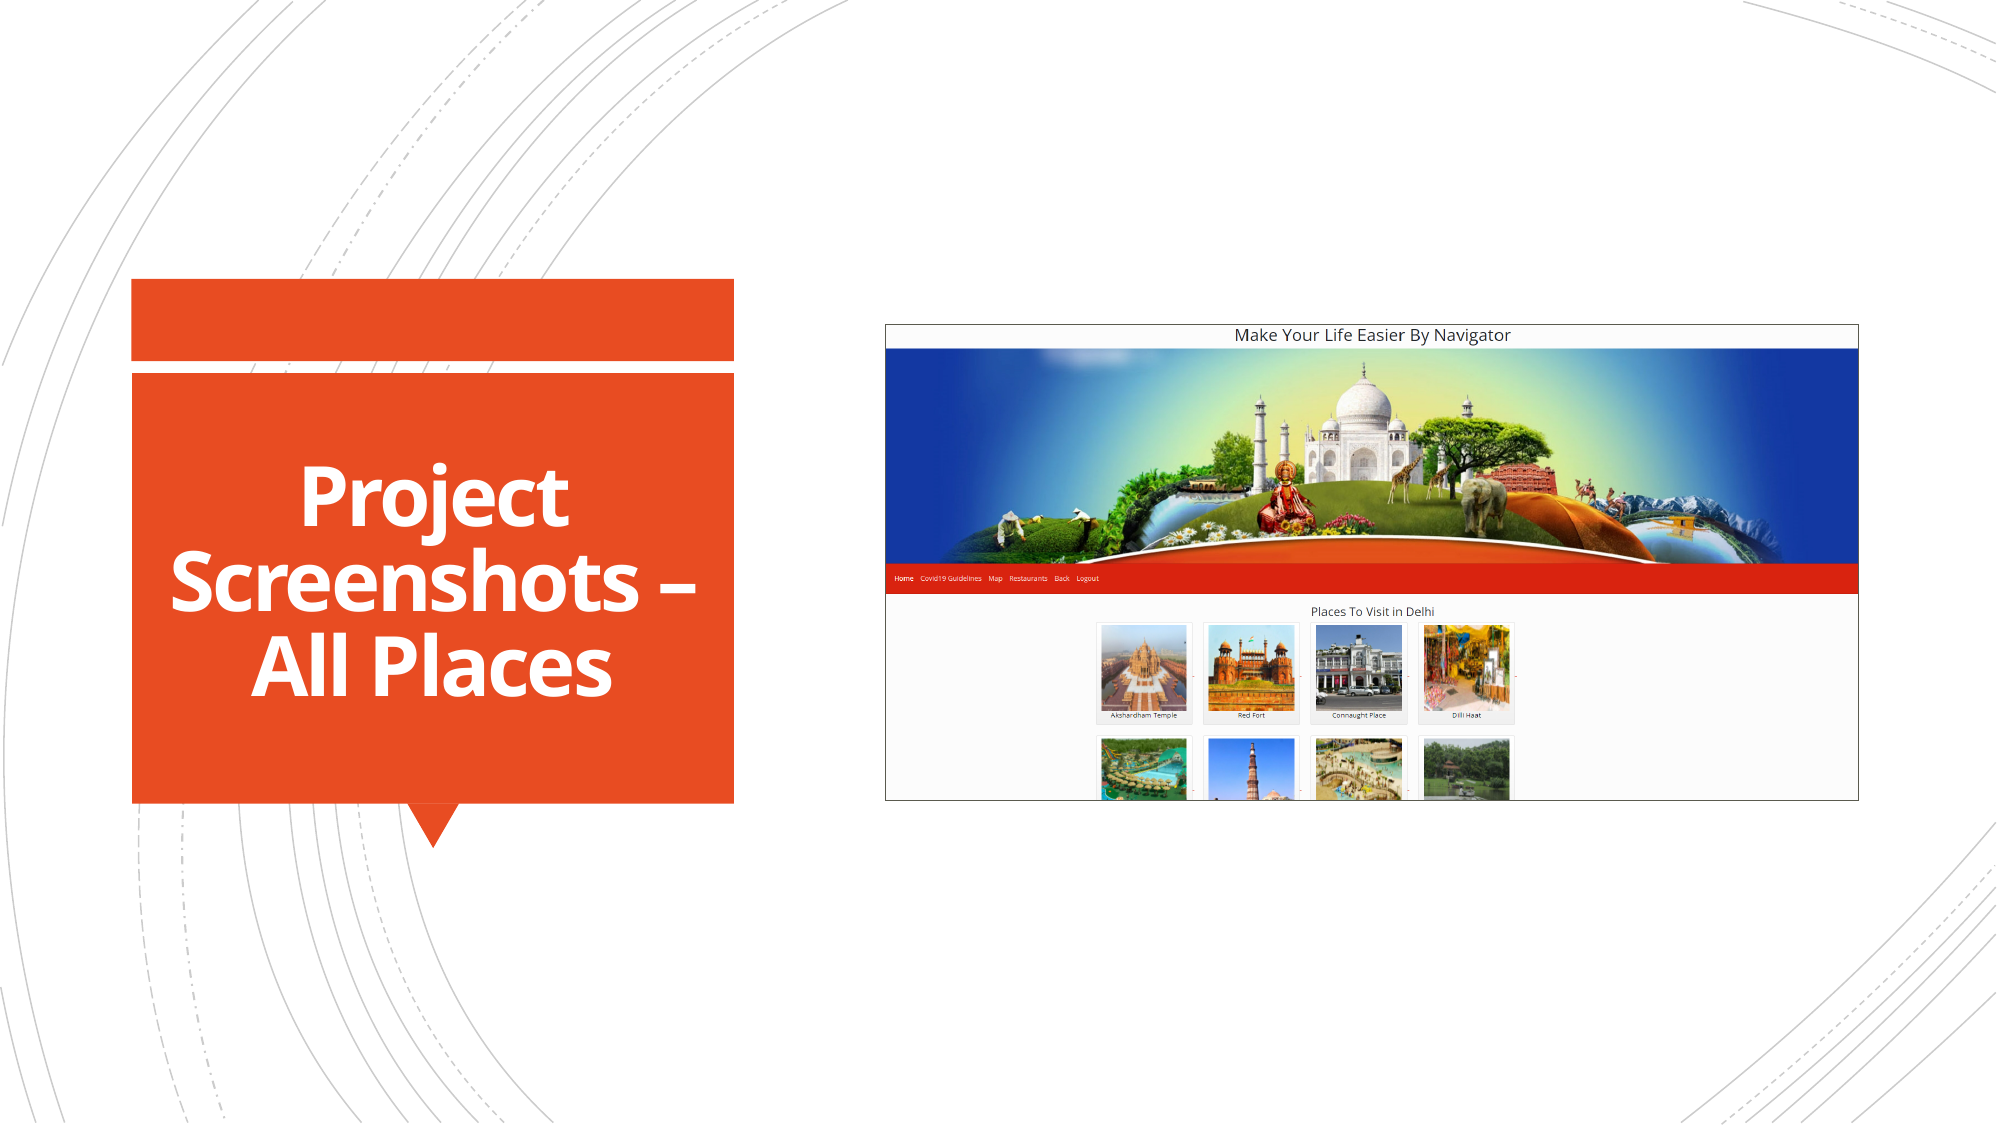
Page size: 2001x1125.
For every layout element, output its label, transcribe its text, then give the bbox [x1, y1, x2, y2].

picture [885, 324, 1859, 801]
title Project Screenshots – All Places [145, 383, 721, 789]
